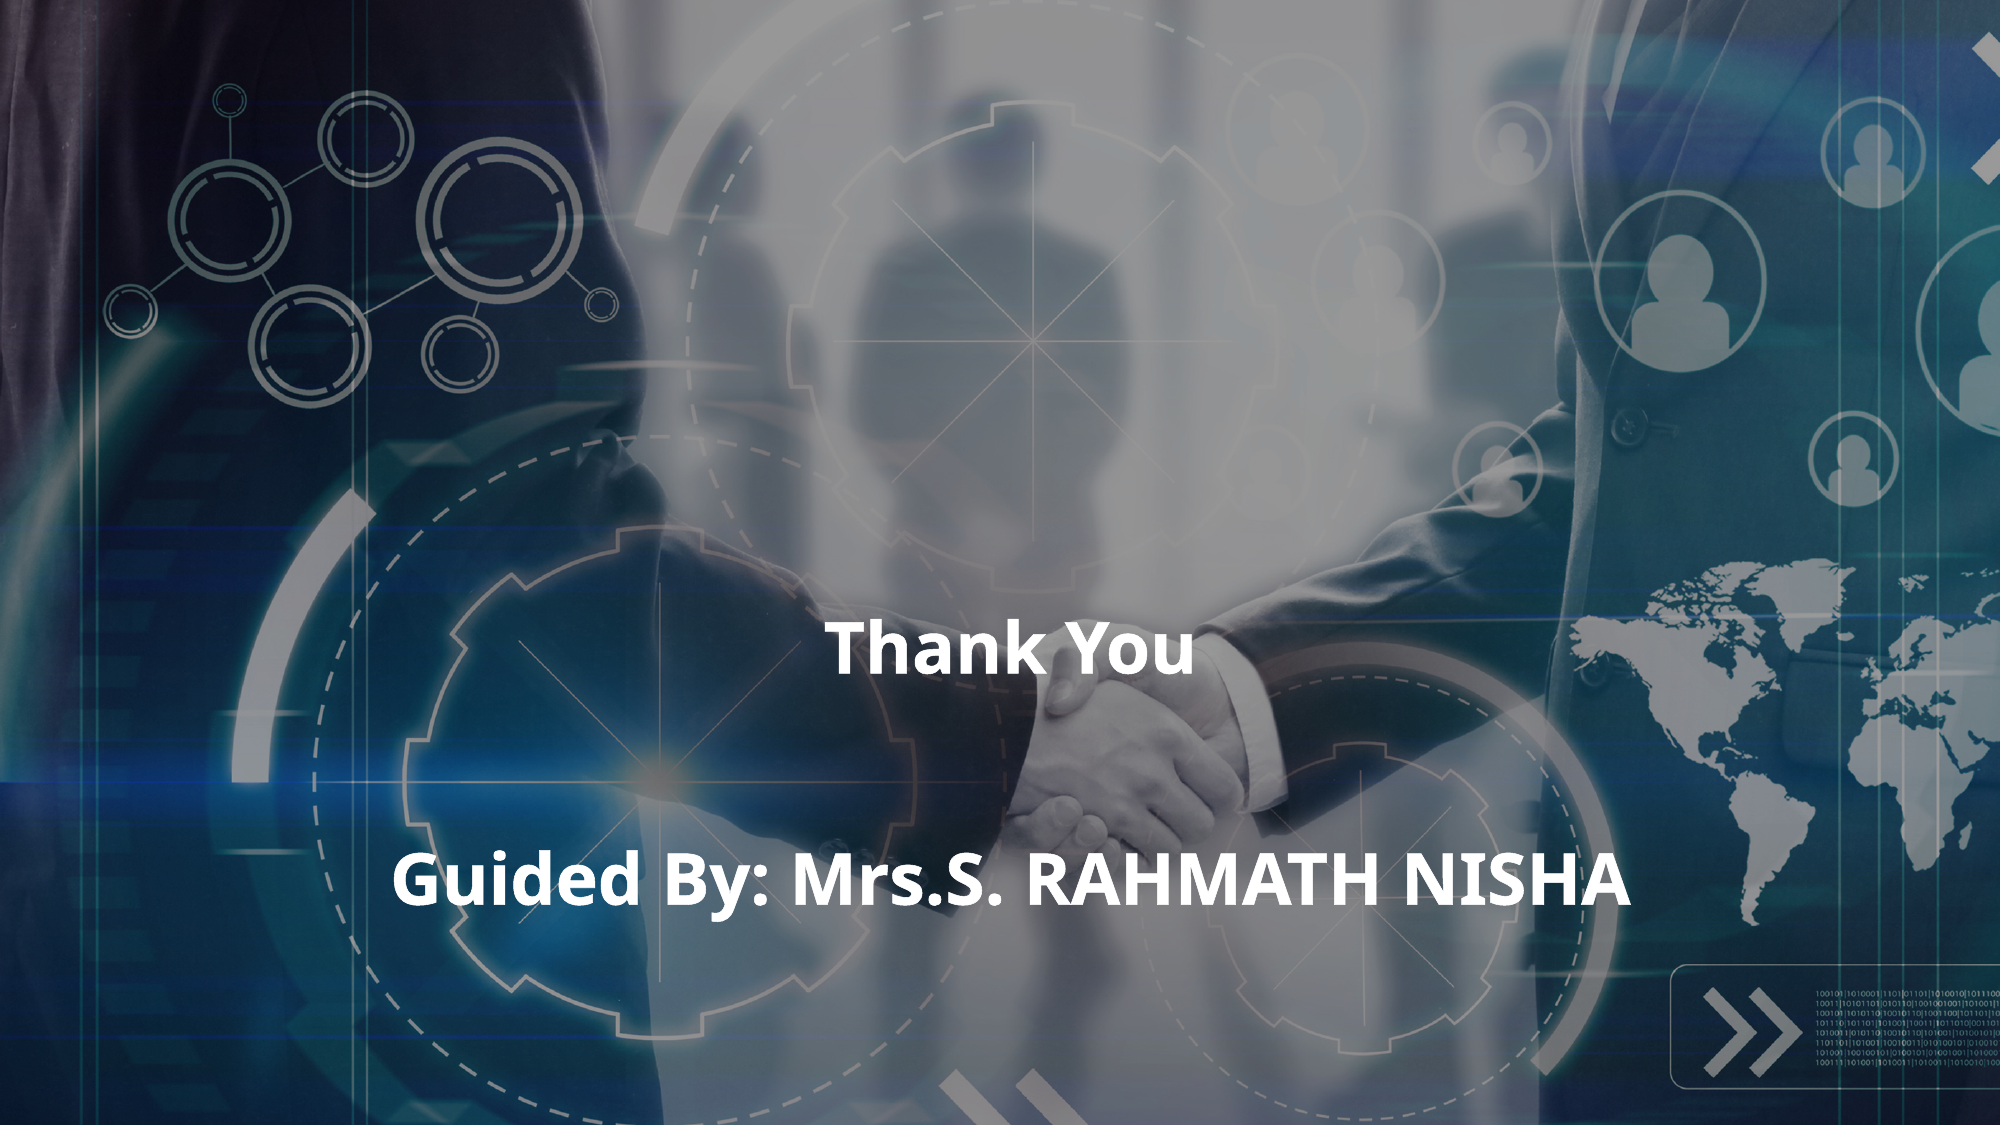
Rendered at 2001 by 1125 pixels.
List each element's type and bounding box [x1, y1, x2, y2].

list [0, 0, 2000, 1125]
